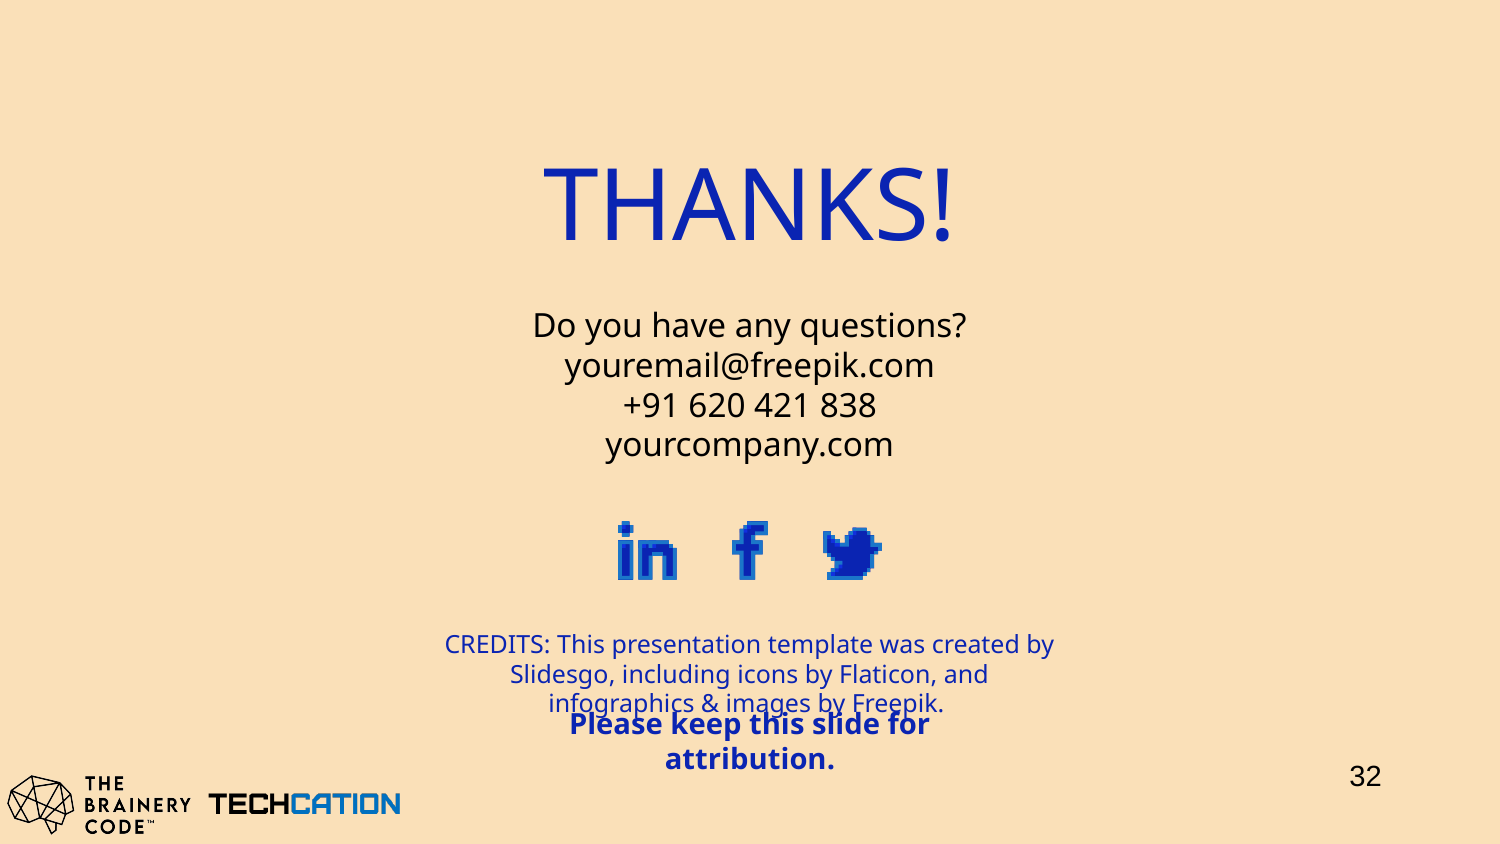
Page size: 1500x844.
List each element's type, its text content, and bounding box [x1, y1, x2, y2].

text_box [617, 520, 677, 581]
picture [7, 774, 419, 836]
text_box Please keep this slide for attribution. [467, 690, 1033, 749]
subtitle Do you have any questions? youremail@freepik.com +91 620 421 838 yourcompany.com [404, 288, 1096, 509]
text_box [823, 527, 883, 581]
title THANKS! [218, 137, 1282, 276]
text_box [731, 520, 768, 581]
